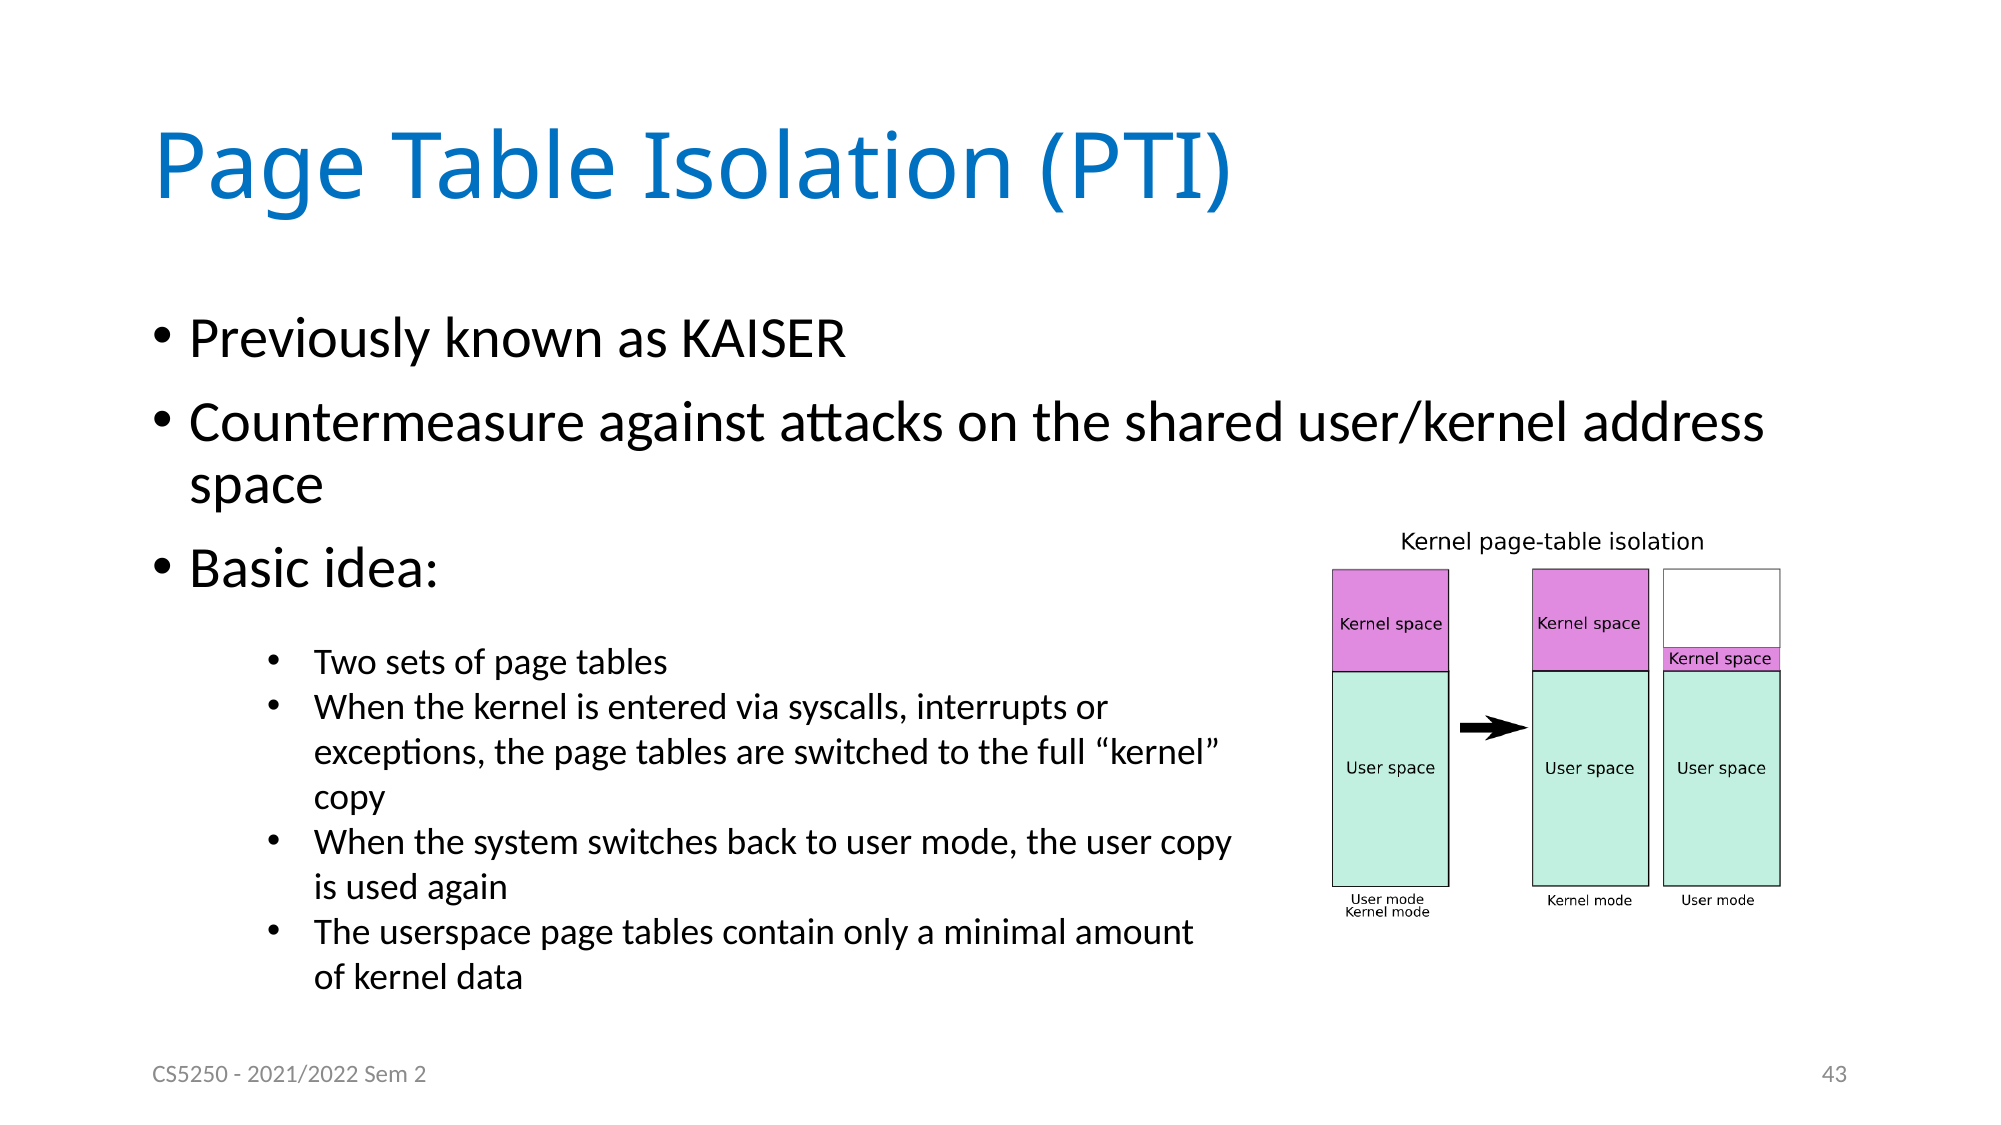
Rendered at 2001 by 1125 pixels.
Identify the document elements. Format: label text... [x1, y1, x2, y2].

slide_number 43 [1412, 1042, 1863, 1103]
slide_number CS5250 - 2021/2022 Sem 2 [137, 1042, 588, 1103]
text_box Two sets of page tables When the kernel is entered via syscalls, interrupts or exceptions, the page tables are switched to the full “kernel” copy When the system switches back to user mode, the user copy is used again The userspace page tables contain only a minimal amount of kernel data [252, 629, 1250, 1005]
picture [1304, 509, 1808, 928]
title Page Table Isolation (PTI) [137, 59, 1863, 278]
list Previously known as KAISER Countermeasure against attacks on the shared user/kernel address space Basic idea: [137, 299, 1863, 1014]
